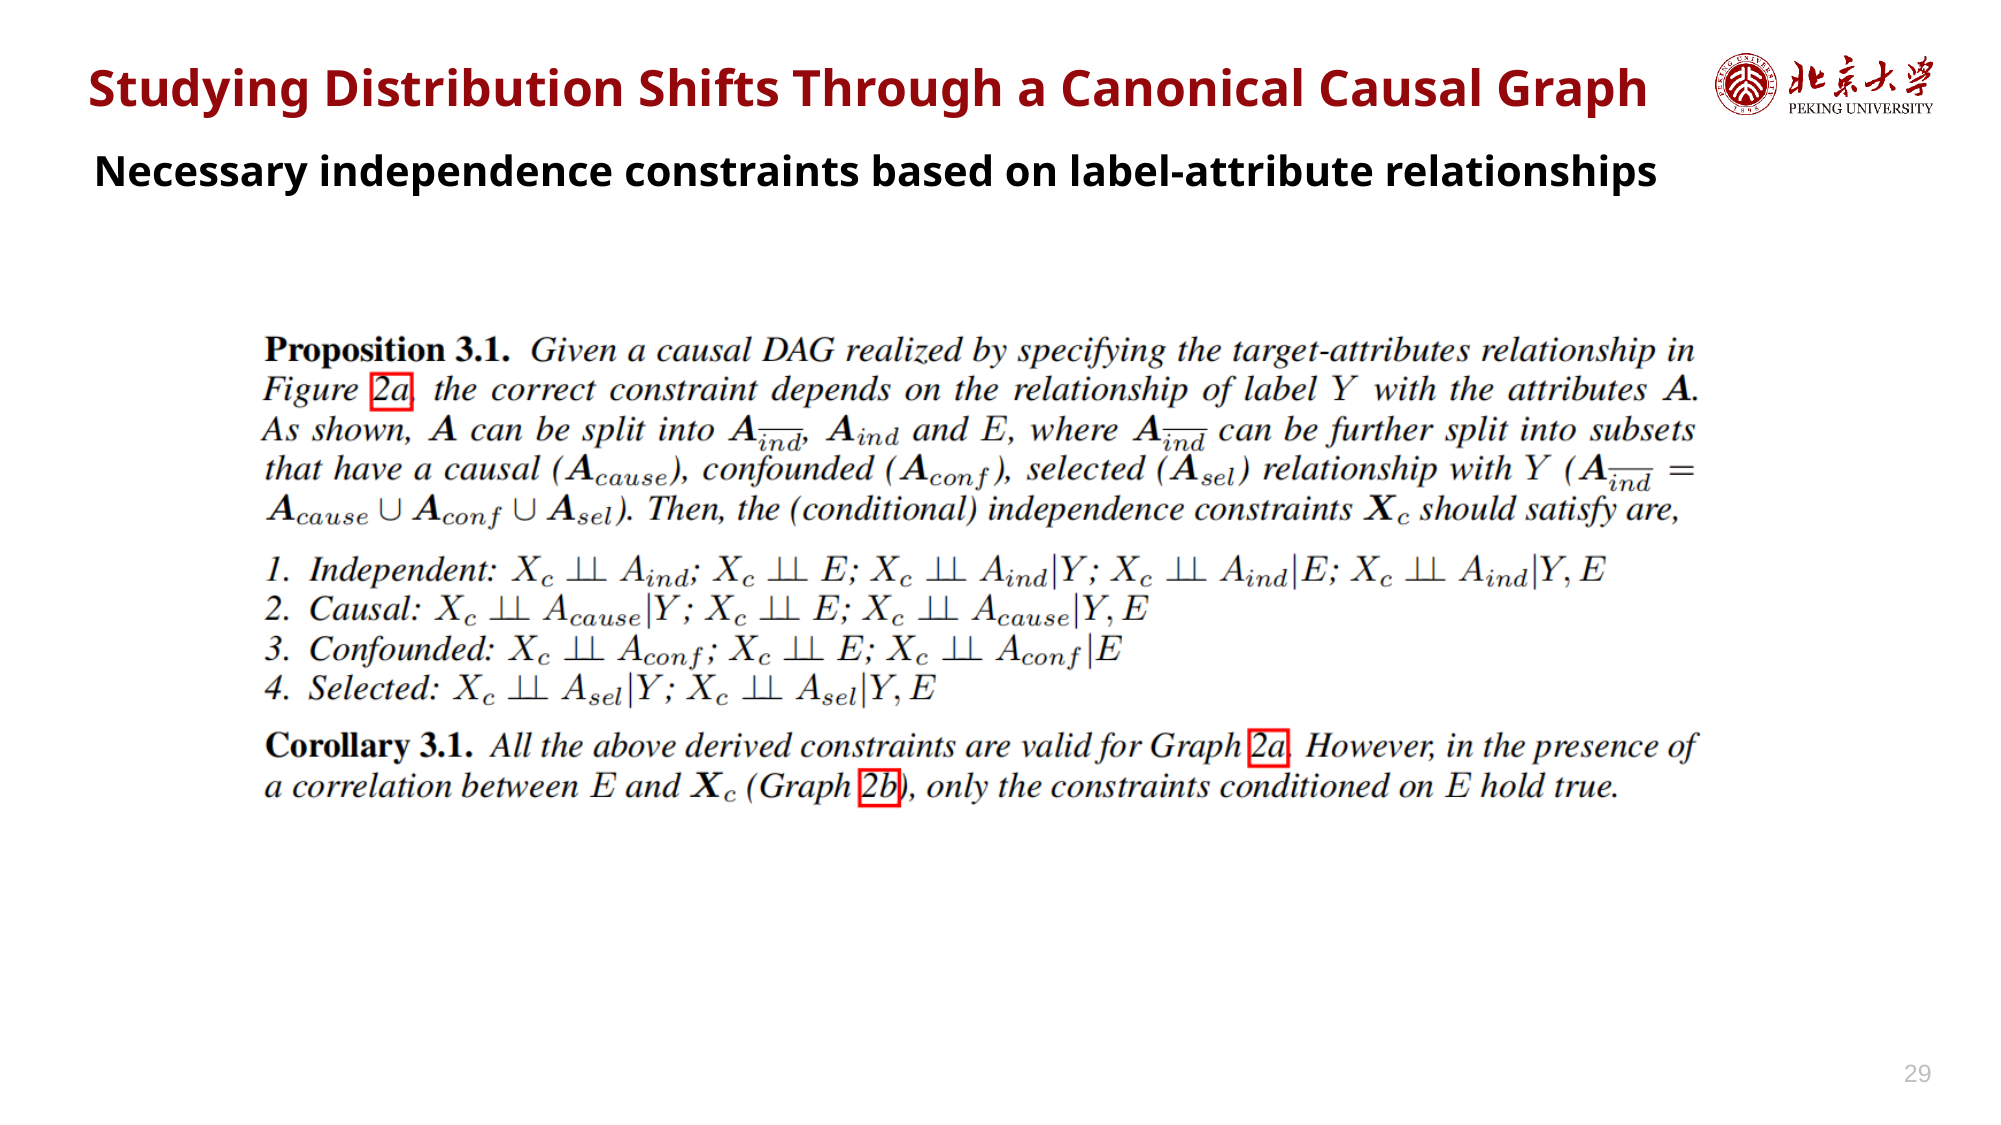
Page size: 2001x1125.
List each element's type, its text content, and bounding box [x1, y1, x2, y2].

text_box Studying Distribution Shifts Through a Canonical Causal Graph [74, 49, 1734, 124]
text_box Necessary independence constraints based on label-attribute relationships [78, 143, 1739, 283]
slide_number 29 [1496, 1042, 1947, 1103]
picture [252, 330, 1716, 812]
picture [1715, 53, 1933, 116]
